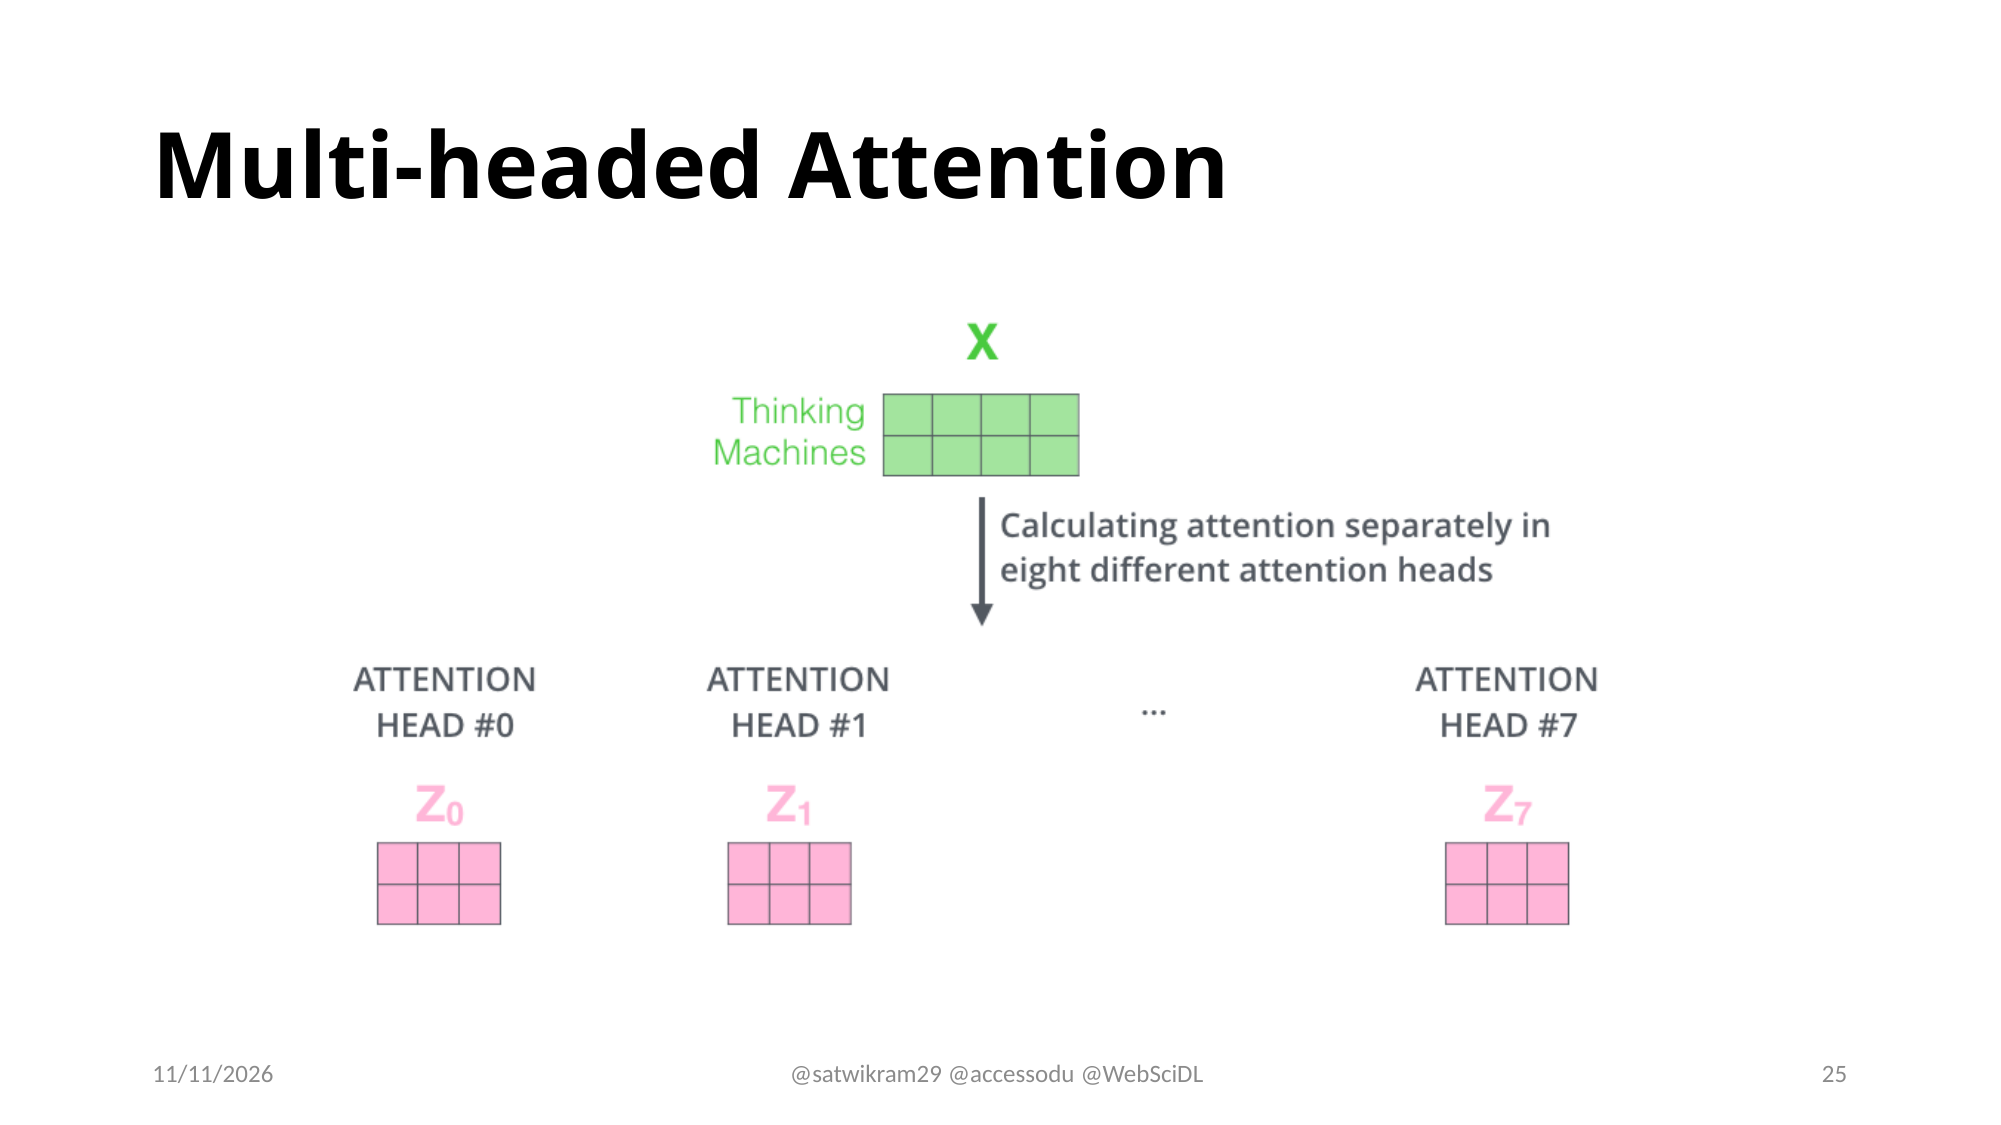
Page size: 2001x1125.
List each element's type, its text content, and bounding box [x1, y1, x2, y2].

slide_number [137, 1042, 588, 1103]
slide_number 25 [1412, 1042, 1863, 1103]
footer @satwikram29 @accessodu @WebSciDL [662, 1042, 1338, 1103]
title Multi-headed Attention [137, 59, 1863, 278]
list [247, 299, 1753, 1014]
